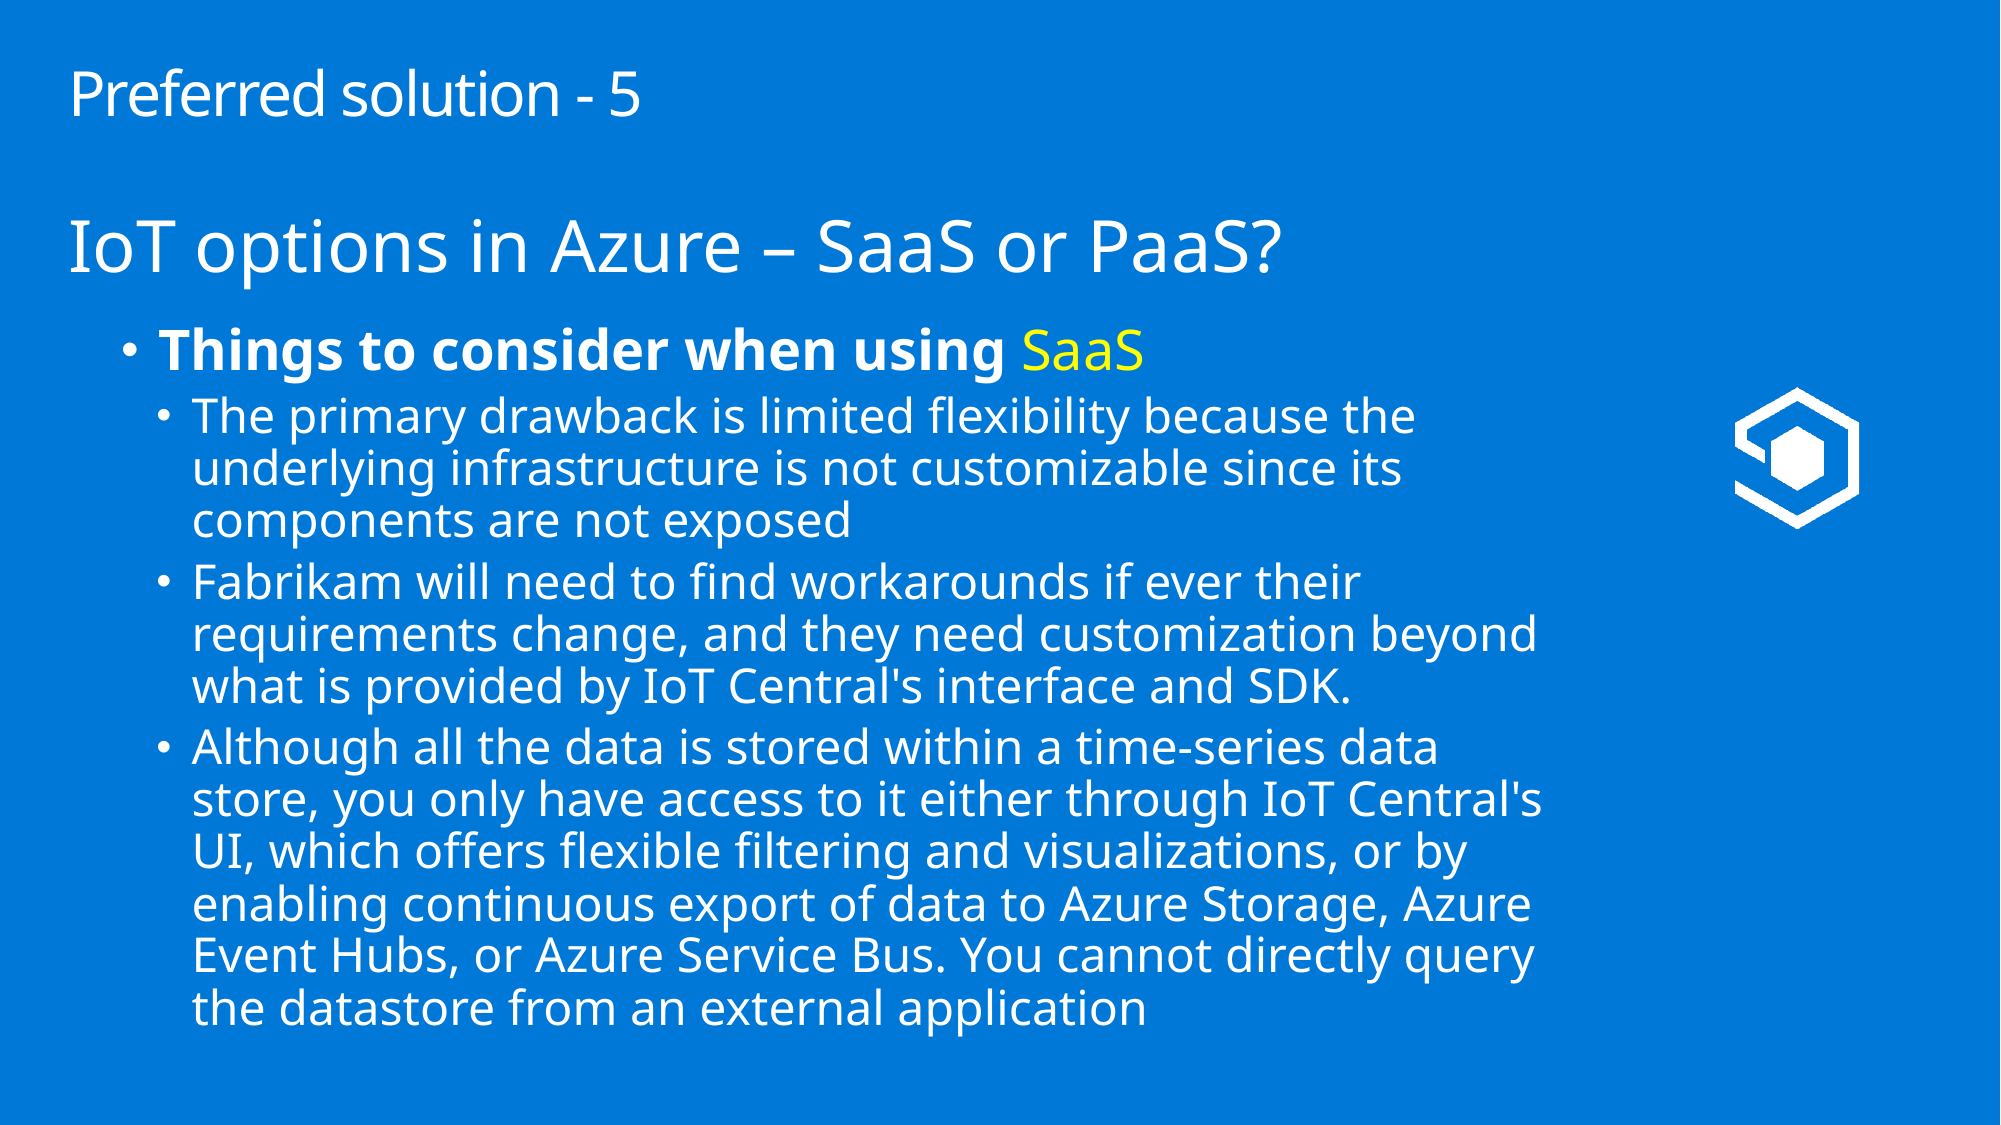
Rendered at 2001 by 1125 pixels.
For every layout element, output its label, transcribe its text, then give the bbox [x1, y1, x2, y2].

list IoT options in Azure – SaaS or PaaS? Things to consider when using SaaS The primary drawback is limited flexibility because the underlying infrastructure is not customizable since its components are not exposed Fabrikam will need to find workarounds if ever their requirements change, and they need customization beyond what is provided by IoT Central's interface and SDK. Although all the data is stored within a time-series data store, you only have access to it either through IoT Central's UI, which offers flexible filtering and visualizations, or by enabling continuous export of data to Azure Storage, Azure Event Hubs, or Azure Service Bus. You cannot directly query the datastore from an external application [44, 195, 1604, 1125]
title Preferred solution - 5 [44, 47, 1957, 196]
picture [1723, 384, 1872, 533]
